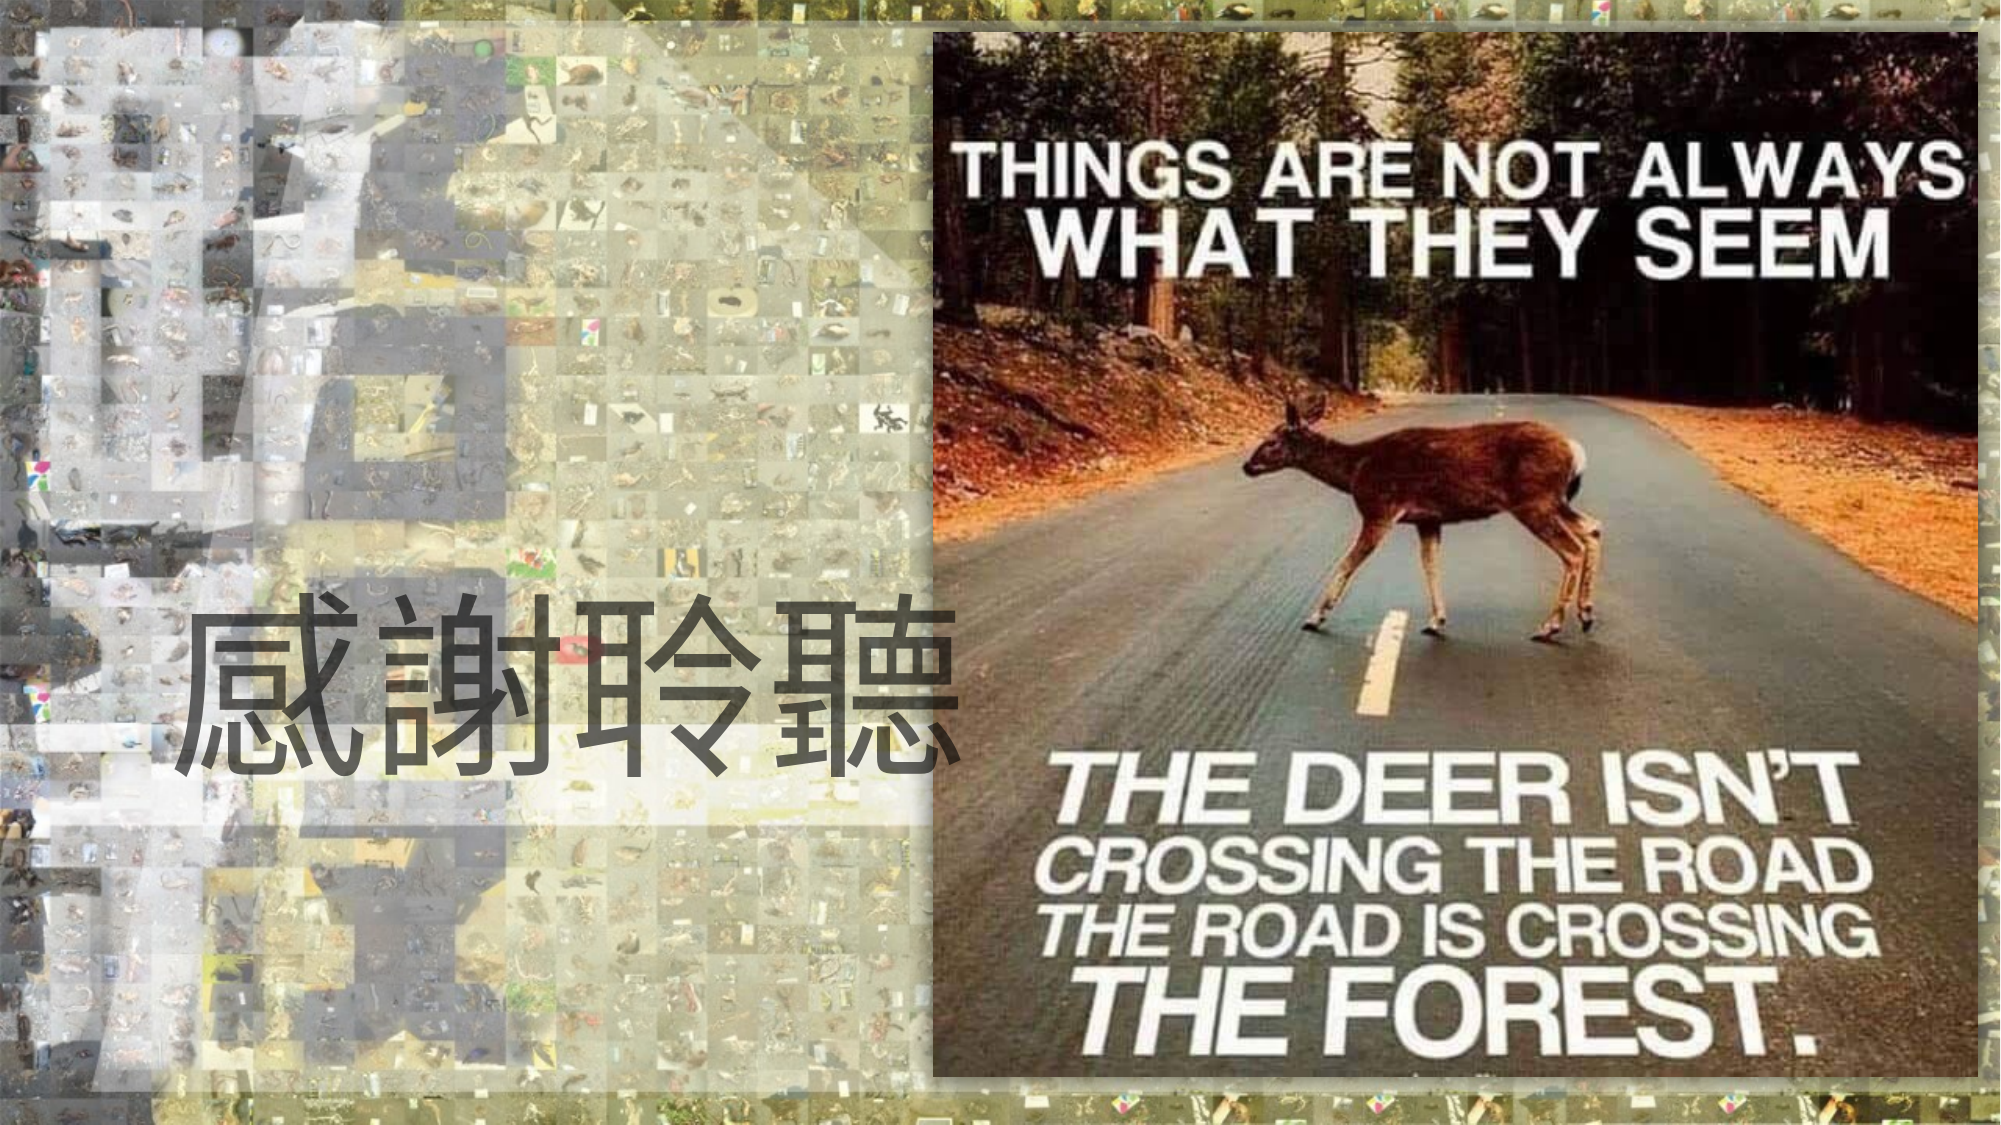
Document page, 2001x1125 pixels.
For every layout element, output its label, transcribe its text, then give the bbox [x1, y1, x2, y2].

picture [0, 0, 2001, 1125]
text_box 感謝聆聽 [153, 554, 933, 810]
